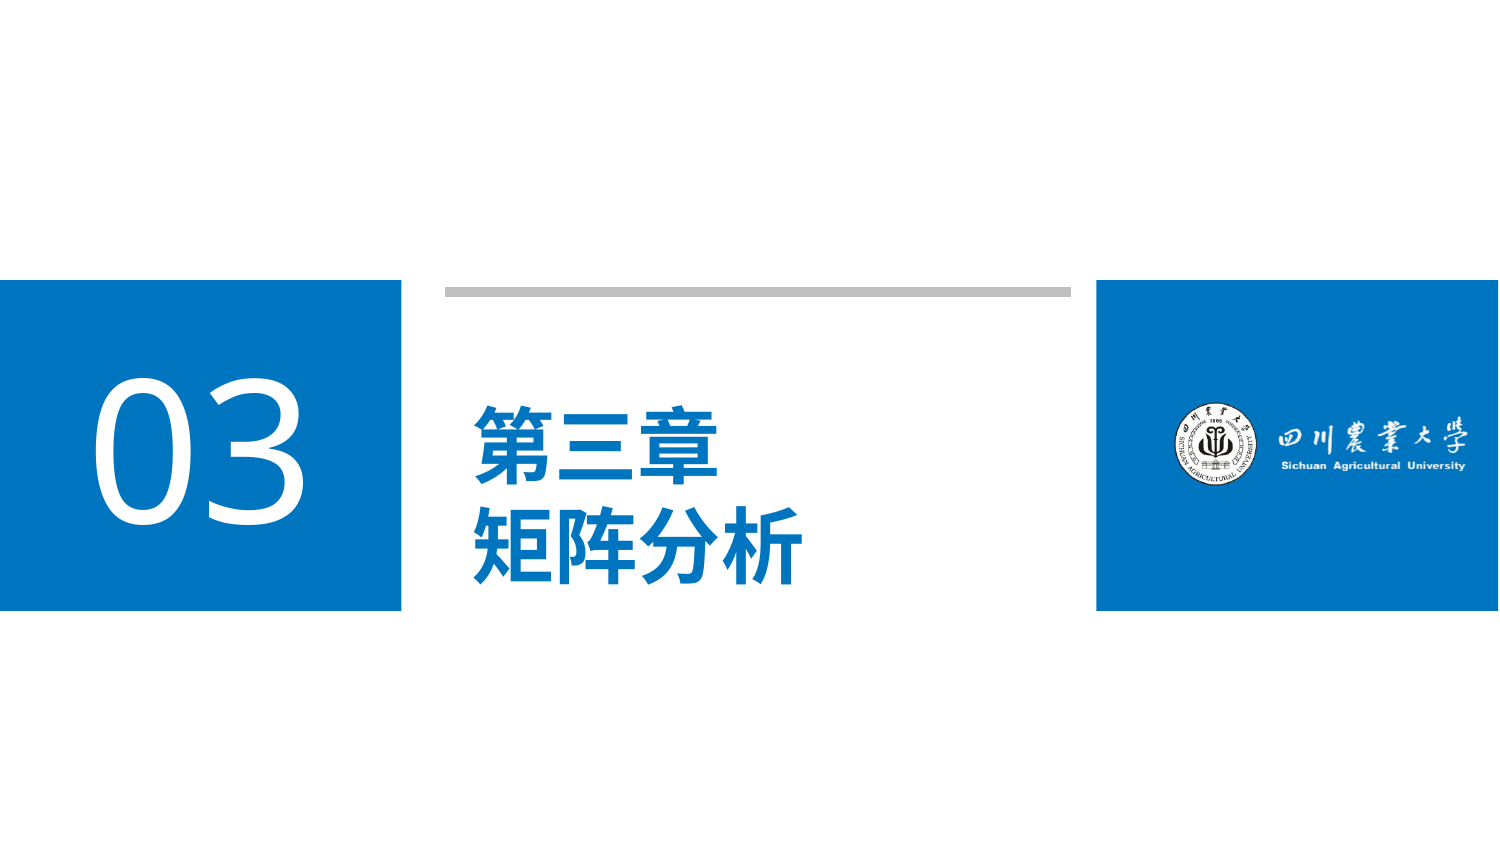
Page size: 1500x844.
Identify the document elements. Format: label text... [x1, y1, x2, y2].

text_box [0, 278, 404, 613]
text_box 第三章 矩阵分析 [456, 386, 820, 602]
picture [1151, 386, 1476, 502]
text_box [1094, 278, 1500, 613]
text_box 03 [71, 316, 331, 572]
